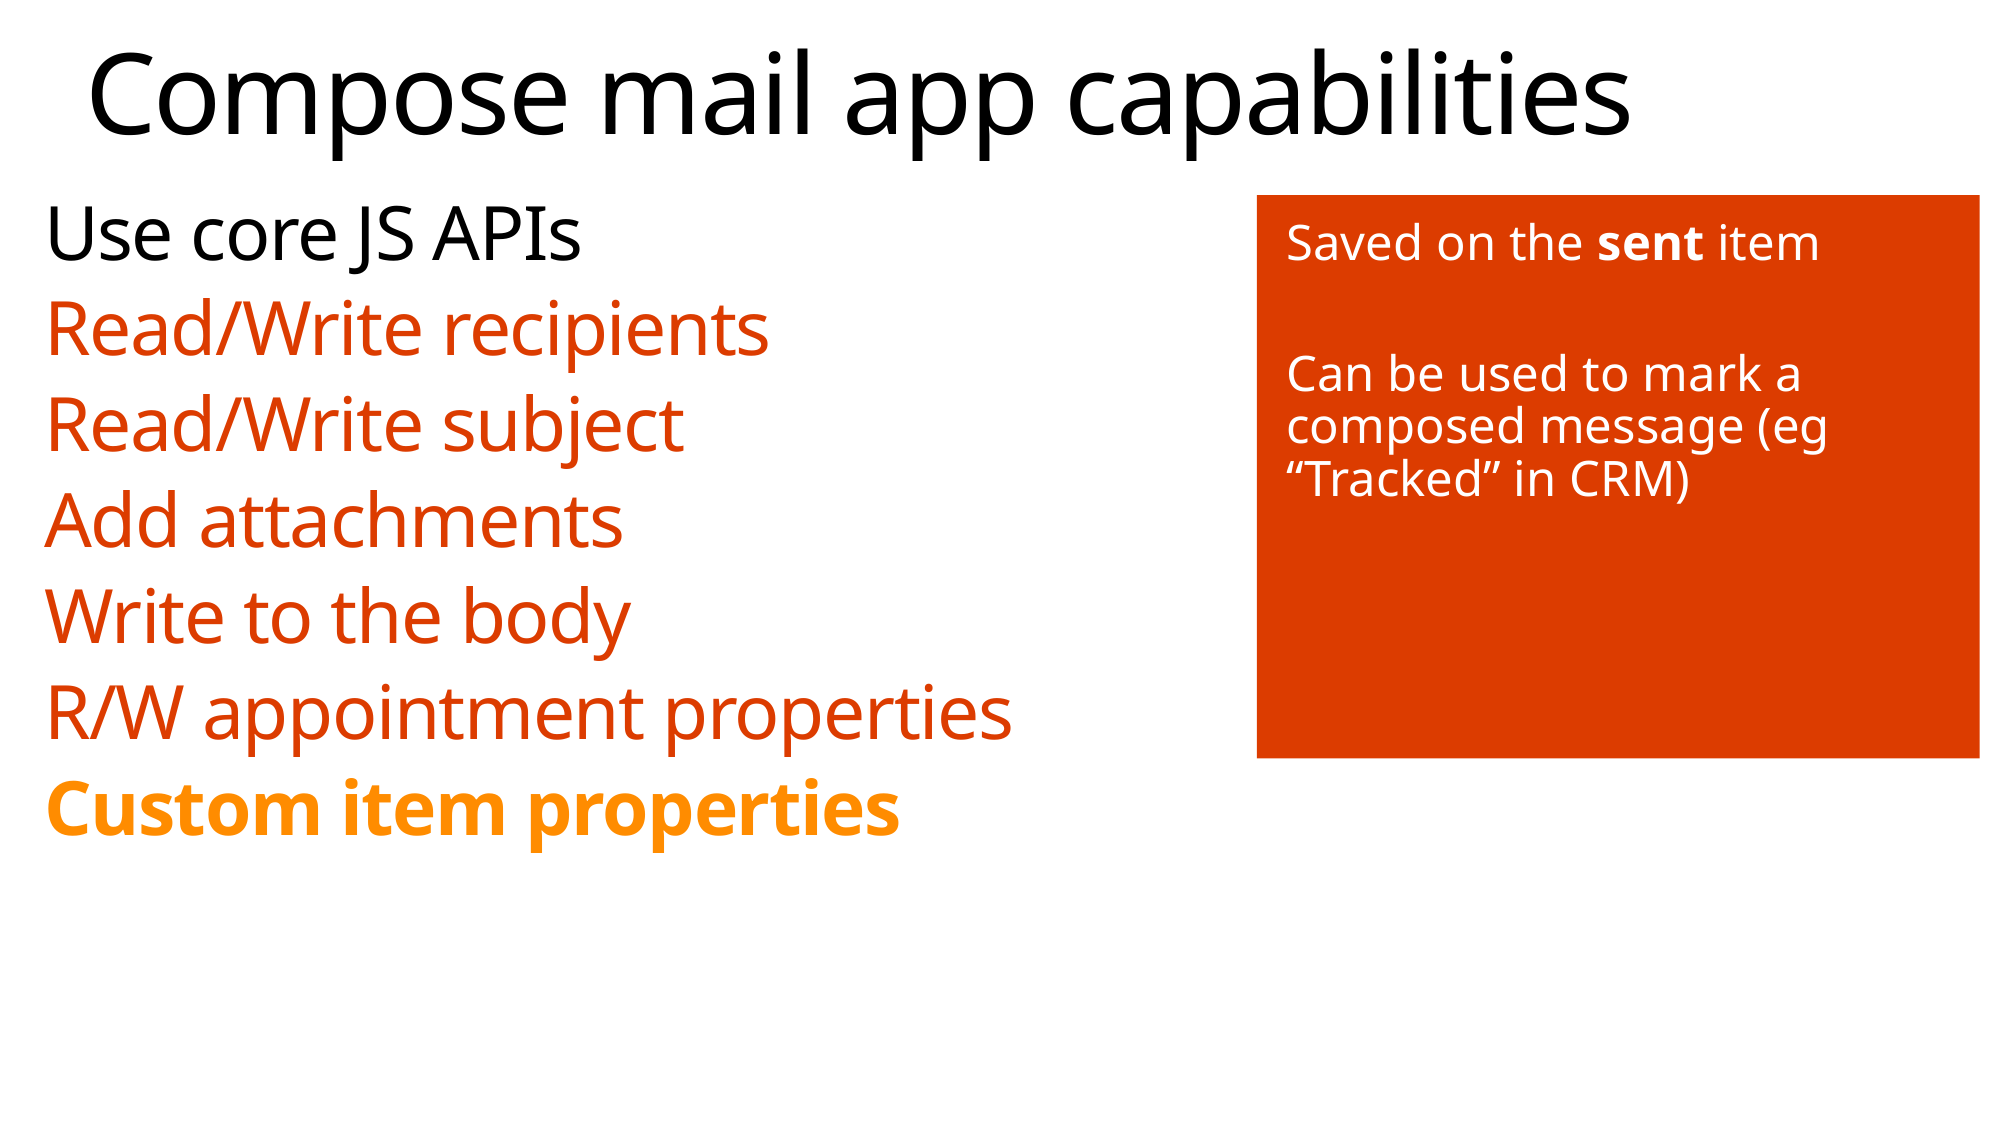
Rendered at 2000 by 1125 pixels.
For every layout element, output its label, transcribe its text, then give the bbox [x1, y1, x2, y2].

text_box [1256, 194, 1981, 759]
list Use core JS APIs Read/Write recipients Read/Write subject Add attachments Write to the body R/W appointment properties Custom item properties [44, 195, 1956, 968]
title Compose mail app capabilities [85, 37, 1914, 161]
text_box Saved on the sent item Can be used to mark a composed message (eg “Tracked” in CRM) [1256, 195, 1980, 531]
